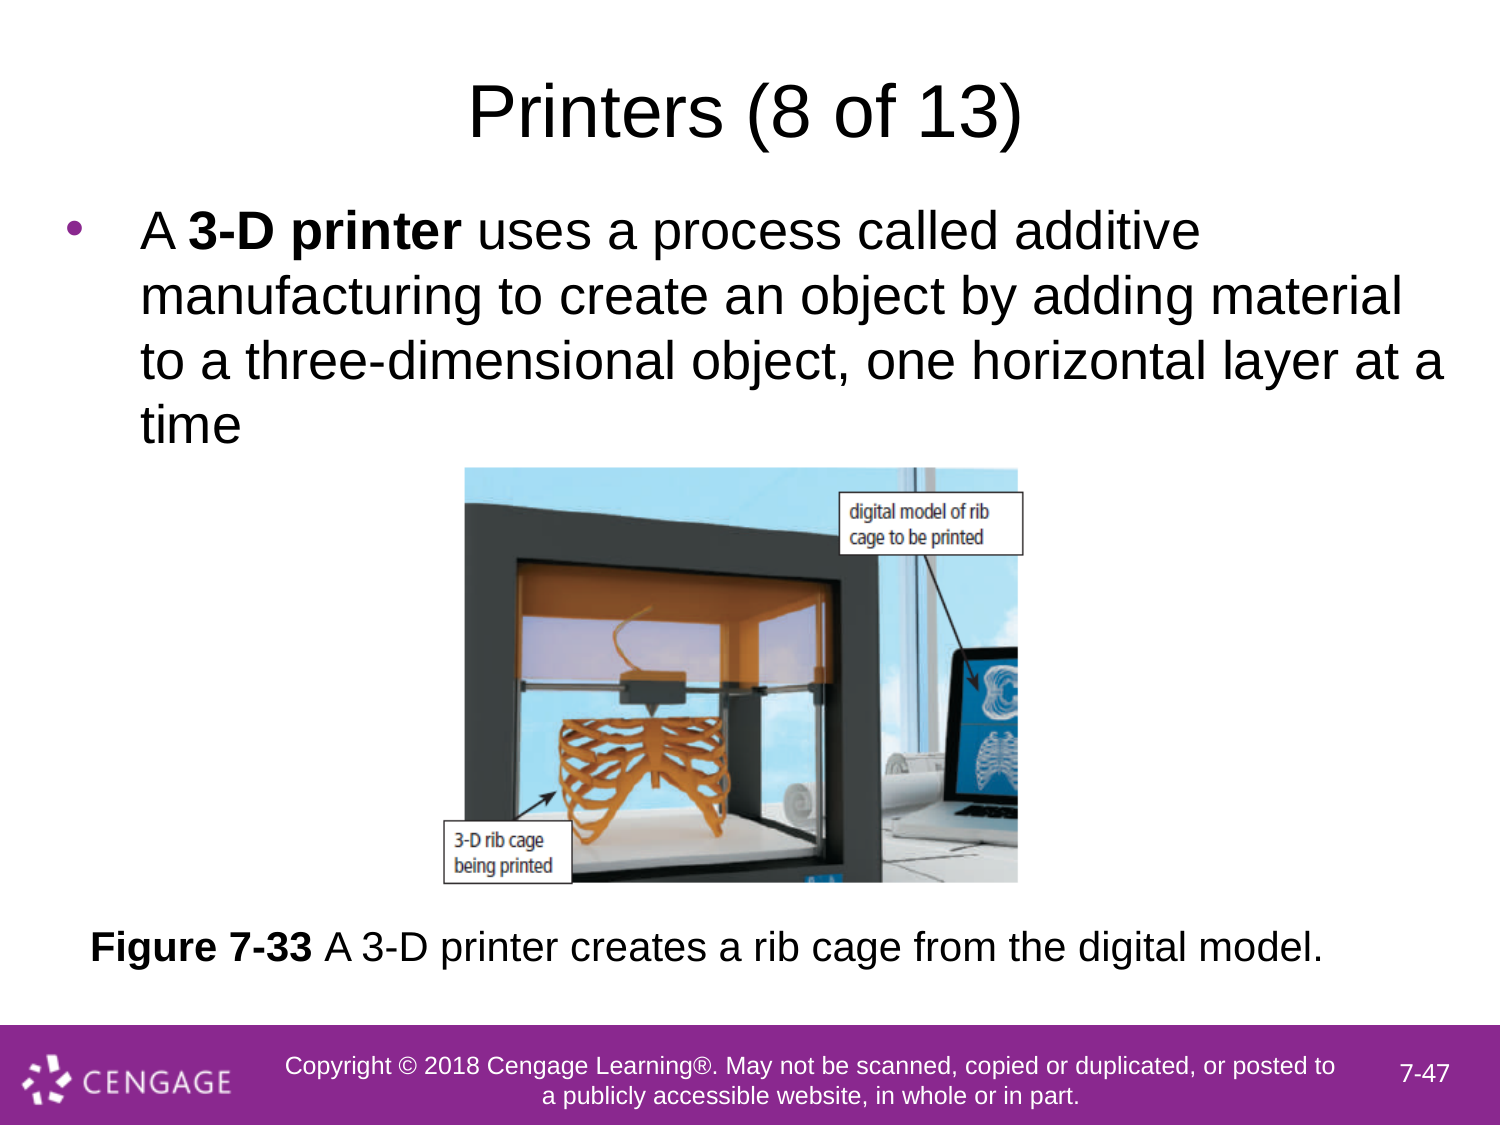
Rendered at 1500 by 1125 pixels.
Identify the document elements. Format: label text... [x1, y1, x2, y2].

list Figure 7-33 A 3-D printer creates a rib cage from the digital model. [75, 912, 1393, 1022]
list A 3-D printer uses a process called additive manufacturing to create an object by adding material to a three-dimensional object, one horizontal layer at a time [50, 187, 1475, 425]
picture [12, 1045, 236, 1113]
picture [435, 462, 1029, 891]
title Printers (8 of 13) [87, 24, 1406, 187]
